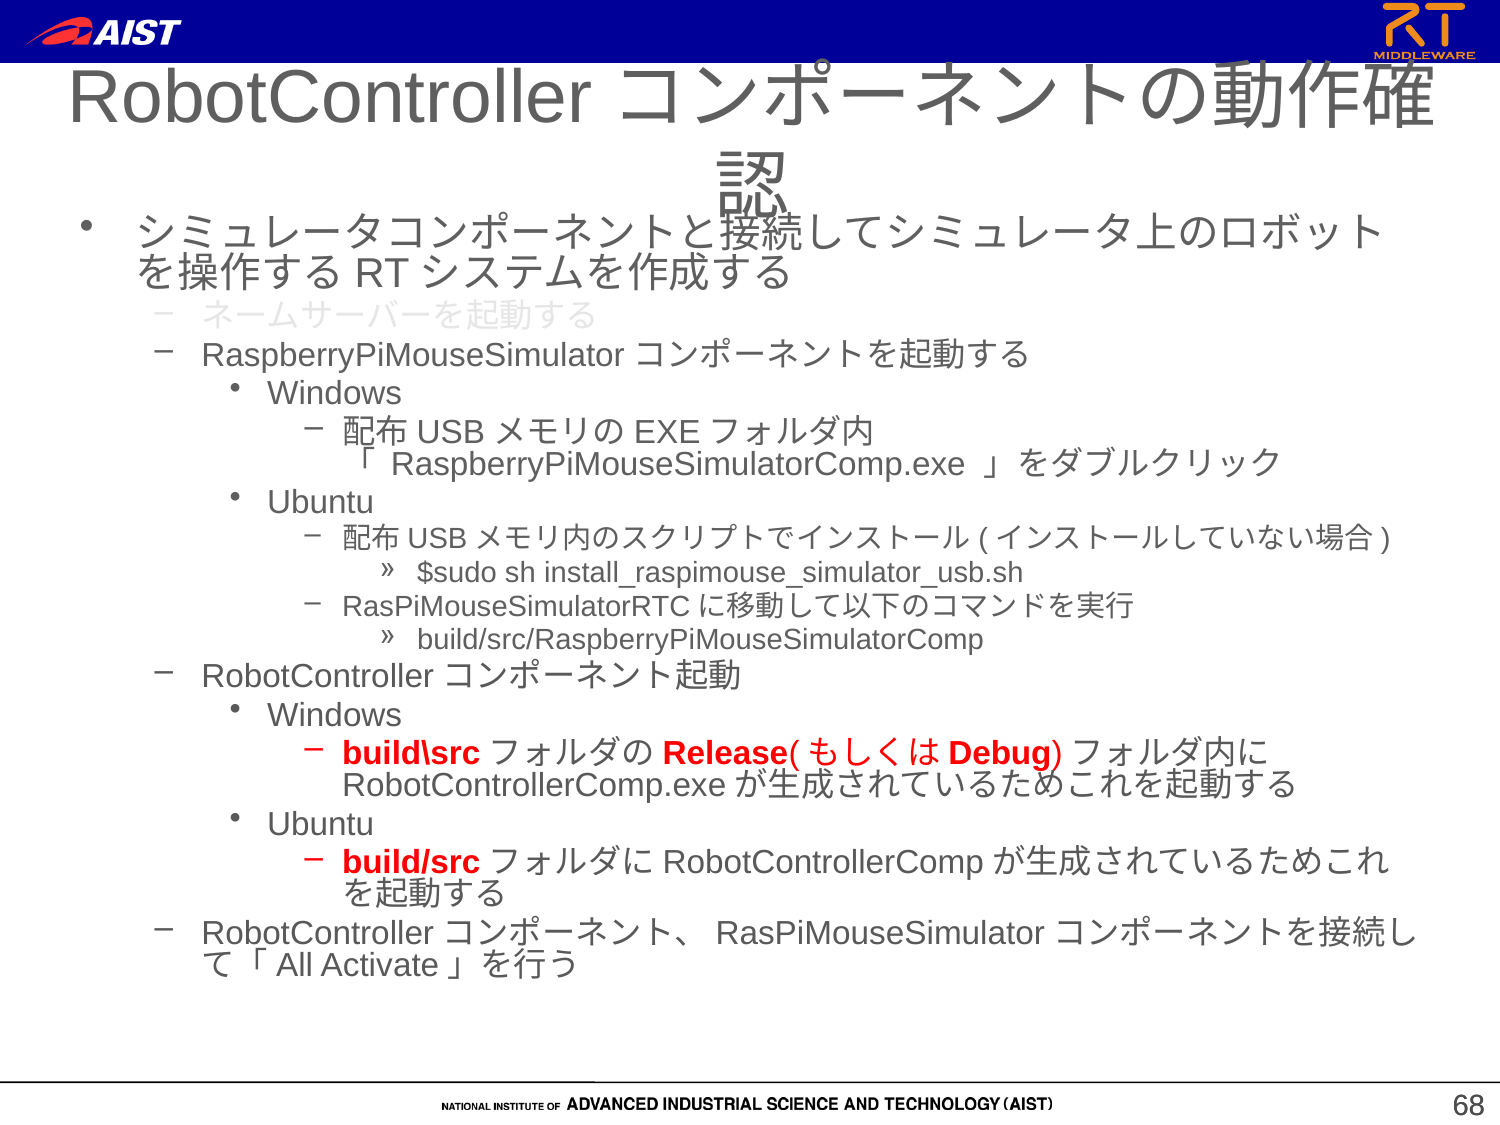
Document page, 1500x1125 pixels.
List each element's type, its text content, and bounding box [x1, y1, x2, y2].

text_box 68 [1149, 1078, 1500, 1125]
text_box シミュレータコンポーネントと接続してシミュレータ上のロボットを操作するRTシステムを作成する ネームサーバーを起動する RaspberryPiMouseSimulatorコンポーネントを起動する Windows 配布USBメモリのEXEフォルダ内「 RaspberryPiMouseSimulatorComp.exe 」をダブルクリック Ubuntu 配布USBメモリ内のスクリプトでインストール(インストールしていない場合) $sudo sh install_raspimouse_simulator_usb.sh RasPiMouseSimulatorRTCに移動して以下のコマンドを実行 build/src/RaspberryPiMouseSimulatorComp RobotControllerコンポーネント起動 Windows build\srcフォルダのRelease(もしくはDebug)フォルダ内にRobotControllerComp.exeが生成されているためこれを起動する Ubuntu build/srcフォルダにRobotControllerCompが生成されているためこれを起動する RobotControllerコンポーネント、RasPiMouseSimulatorコンポーネントを接続して「All Activate」を行う [64, 208, 1439, 1043]
title RobotControllerコンポーネントの動作確認 [29, 66, 1474, 208]
picture [0, 0, 1500, 63]
picture [442, 1097, 1052, 1110]
